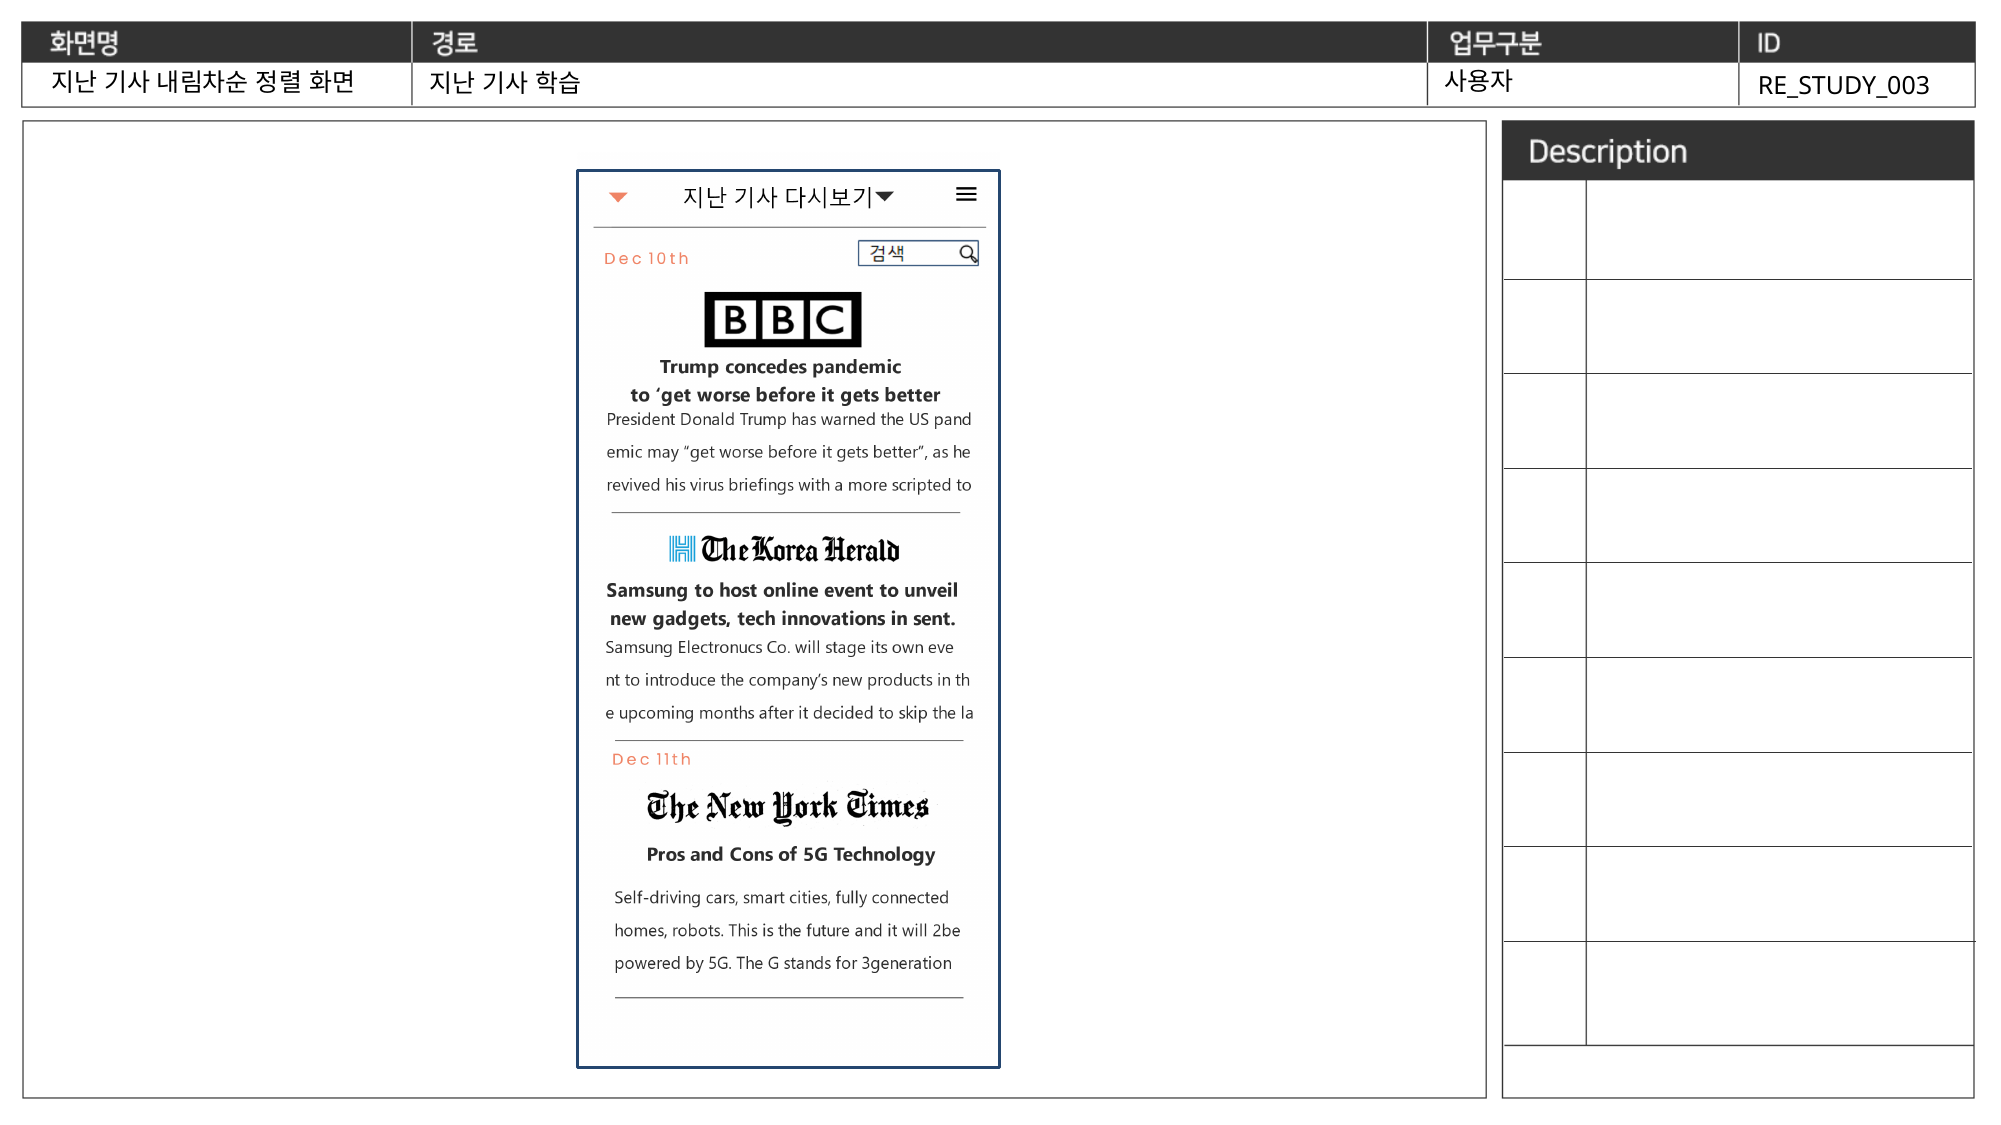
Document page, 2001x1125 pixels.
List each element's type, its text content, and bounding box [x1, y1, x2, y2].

text_box 지난 기사 학습 [415, 59, 1430, 105]
text_box 지난 기사 내림차순 정렬 화면 [36, 59, 415, 104]
text_box RE_STUDY_003 [1743, 62, 1981, 107]
picture [0, 0, 2001, 1125]
text_box 사용자 [1429, 58, 1602, 104]
